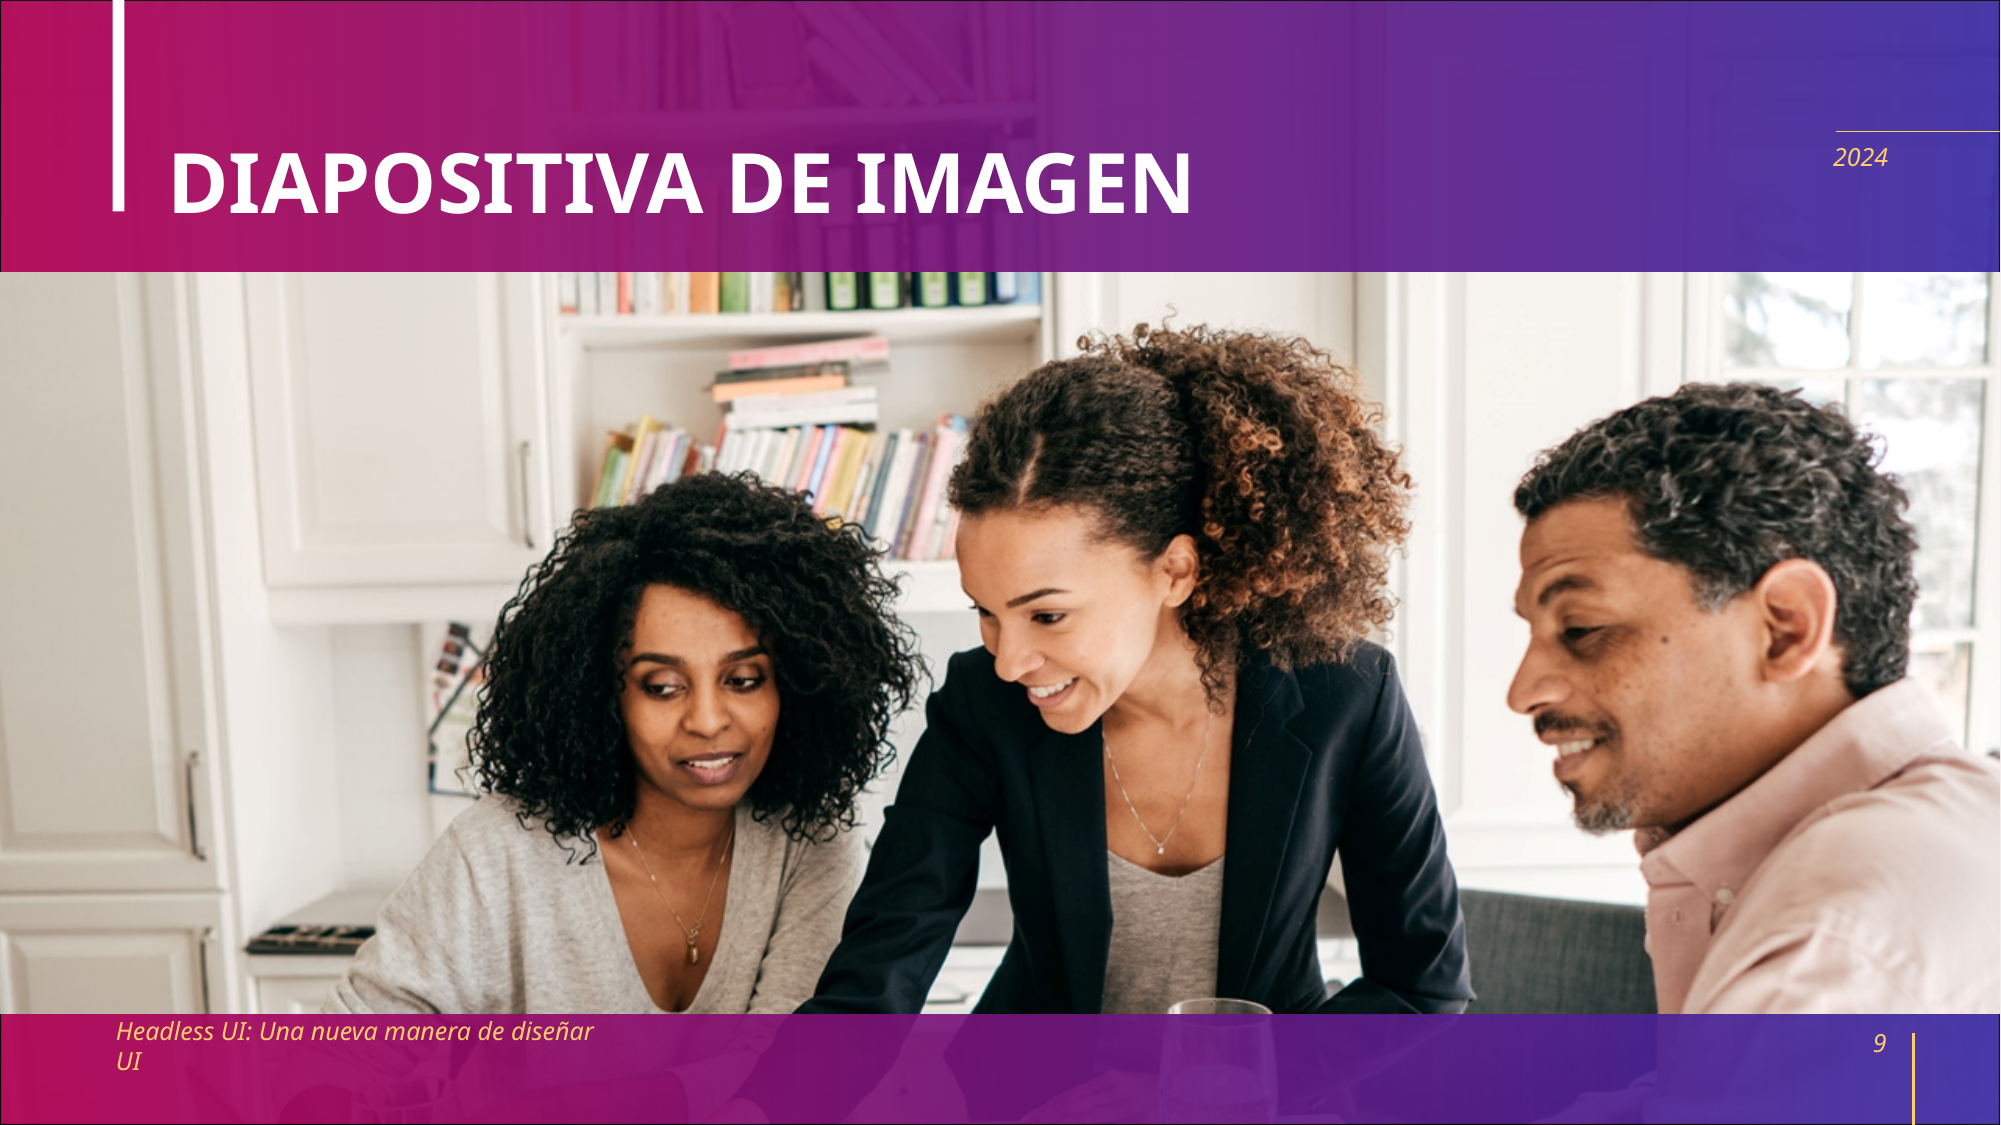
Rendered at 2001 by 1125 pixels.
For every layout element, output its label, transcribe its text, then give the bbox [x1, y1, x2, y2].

list 2024 [1818, 137, 1919, 192]
slide_number 9 [1451, 1015, 1902, 1075]
title DIAPOSITIVA DE IMAGEN [152, 77, 1878, 272]
picture [0, 0, 2001, 1125]
footer Headless UI: Una nueva manera de diseñar UI [100, 1015, 636, 1075]
